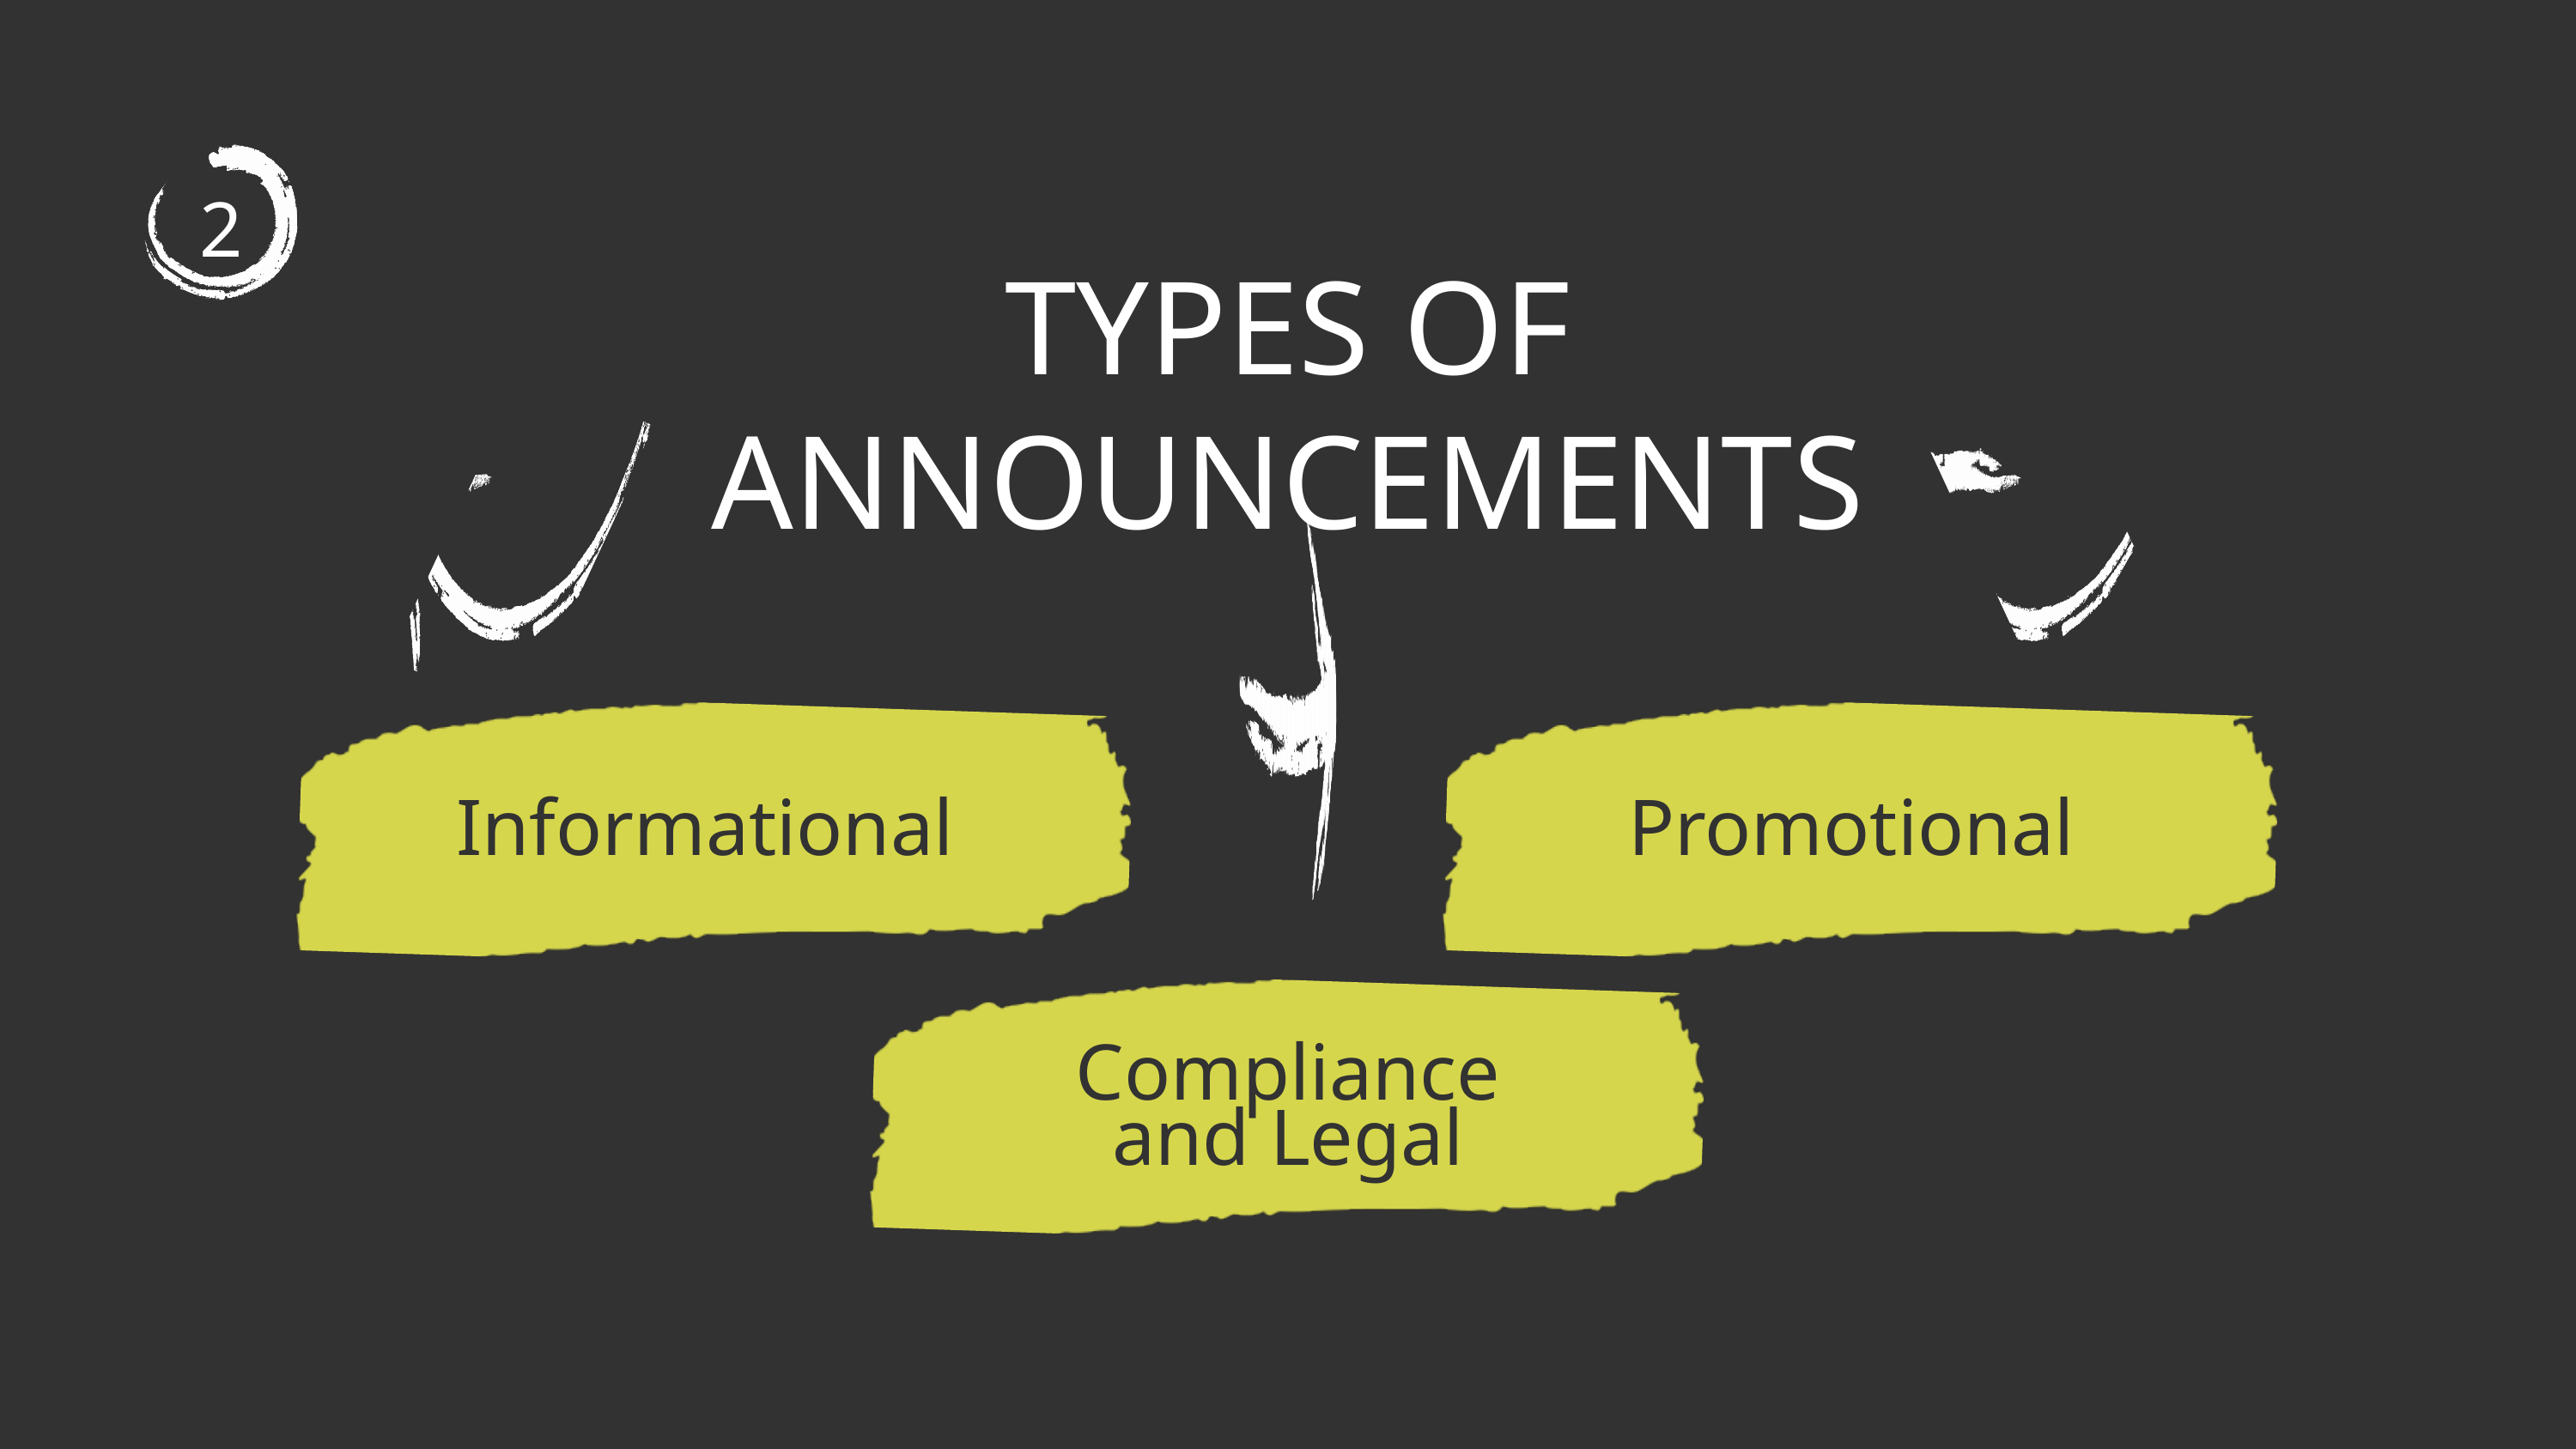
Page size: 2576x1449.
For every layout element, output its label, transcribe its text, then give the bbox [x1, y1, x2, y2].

text_box TYPES OF ANNOUNCEMENTS [534, 246, 2042, 555]
text_box [1239, 555, 1337, 900]
text_box [868, 970, 1708, 1256]
text_box [295, 688, 1135, 979]
text_box [144, 144, 298, 300]
text_box [390, 366, 658, 720]
text_box 2 [175, 153, 266, 272]
text_box [1919, 367, 2187, 720]
text_box Compliance and Legal [1005, 1050, 1571, 1181]
text_box Informational [432, 805, 998, 871]
text_box Promotional [1542, 805, 2180, 871]
text_box [1441, 688, 2281, 979]
